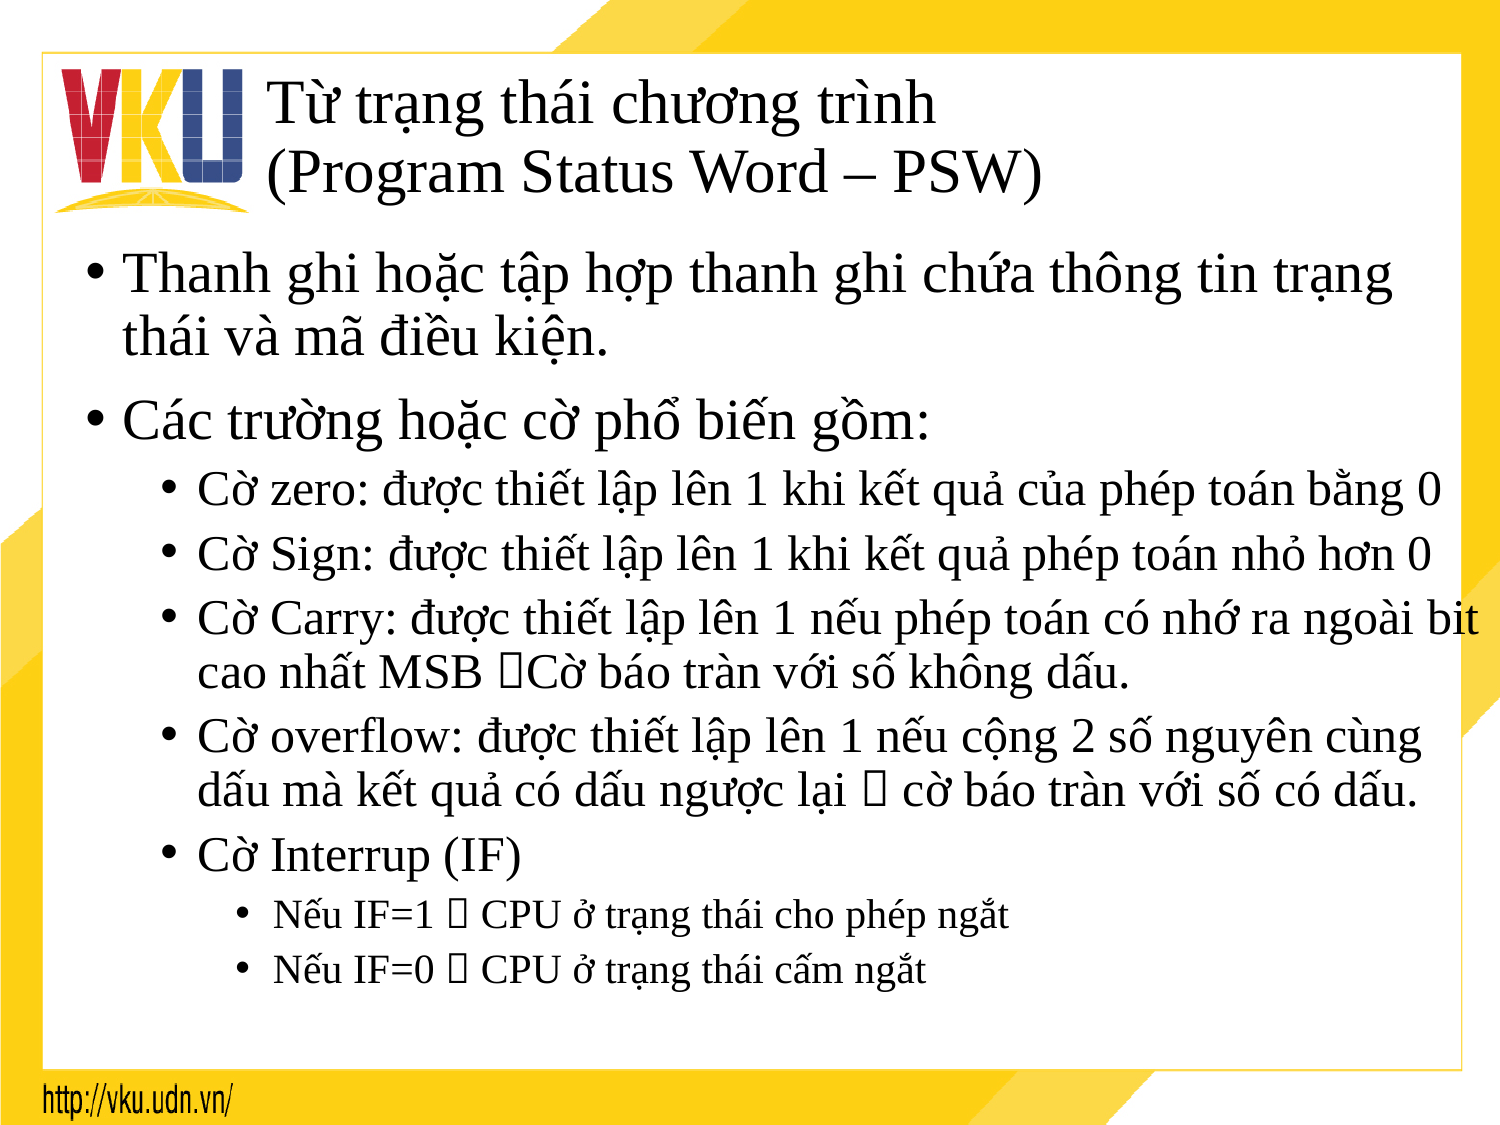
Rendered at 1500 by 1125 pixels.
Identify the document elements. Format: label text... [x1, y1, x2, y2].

picture [0, 0, 1500, 1125]
title Từ trạng thái chương trình (Program Status Word – PSW) [251, 59, 1397, 216]
list Thanh ghi hoặc tập hợp thanh ghi chứa thông tin trạng thái và mã điều kiện. Các trường hoặc cờ phổ biến gồm: Cờ zero: được thiết lập lên 1 khi kết quả của phép toán bằng 0 Cờ Sign: được thiết lập lên 1 khi kết quả phép toán nhỏ hơn 0 Cờ Carry: được thiết lập lên 1 nếu phép toán có nhớ ra ngoài bit cao nhất MSB Cờ báo tràn với số không dấu. Cờ overflow: được thiết lập lên 1 nếu cộng 2 số nguyên cùng dấu mà kết quả có dấu ngược lại  cờ báo tràn với số có dấu. Cờ Interrup (IF) Nếu IF=1  CPU ở trạng thái cho phép ngắt Nếu IF=0  CPU ở trạng thái cấm ngắt [70, 234, 1500, 1033]
